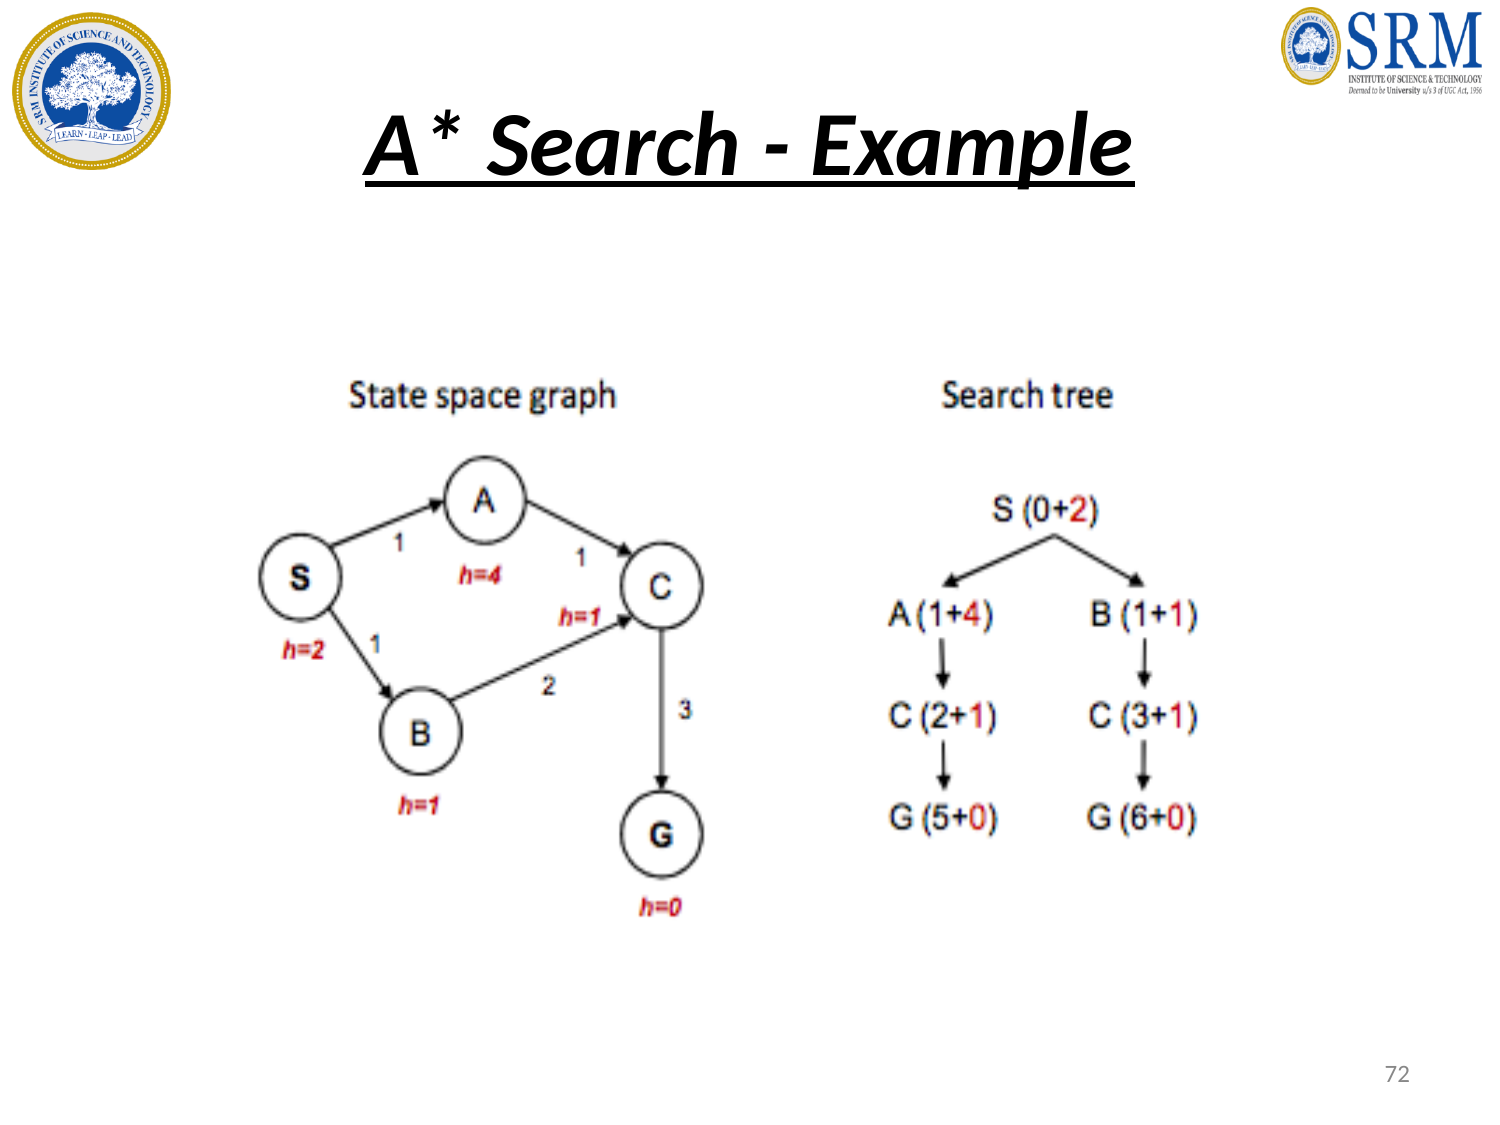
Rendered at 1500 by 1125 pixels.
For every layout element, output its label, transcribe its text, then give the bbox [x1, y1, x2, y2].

picture [12, 12, 171, 171]
picture [124, 349, 1388, 977]
title A* Search - Example [75, 45, 1425, 233]
picture [1281, 7, 1482, 95]
slide_number ‹#› [1074, 1042, 1425, 1103]
